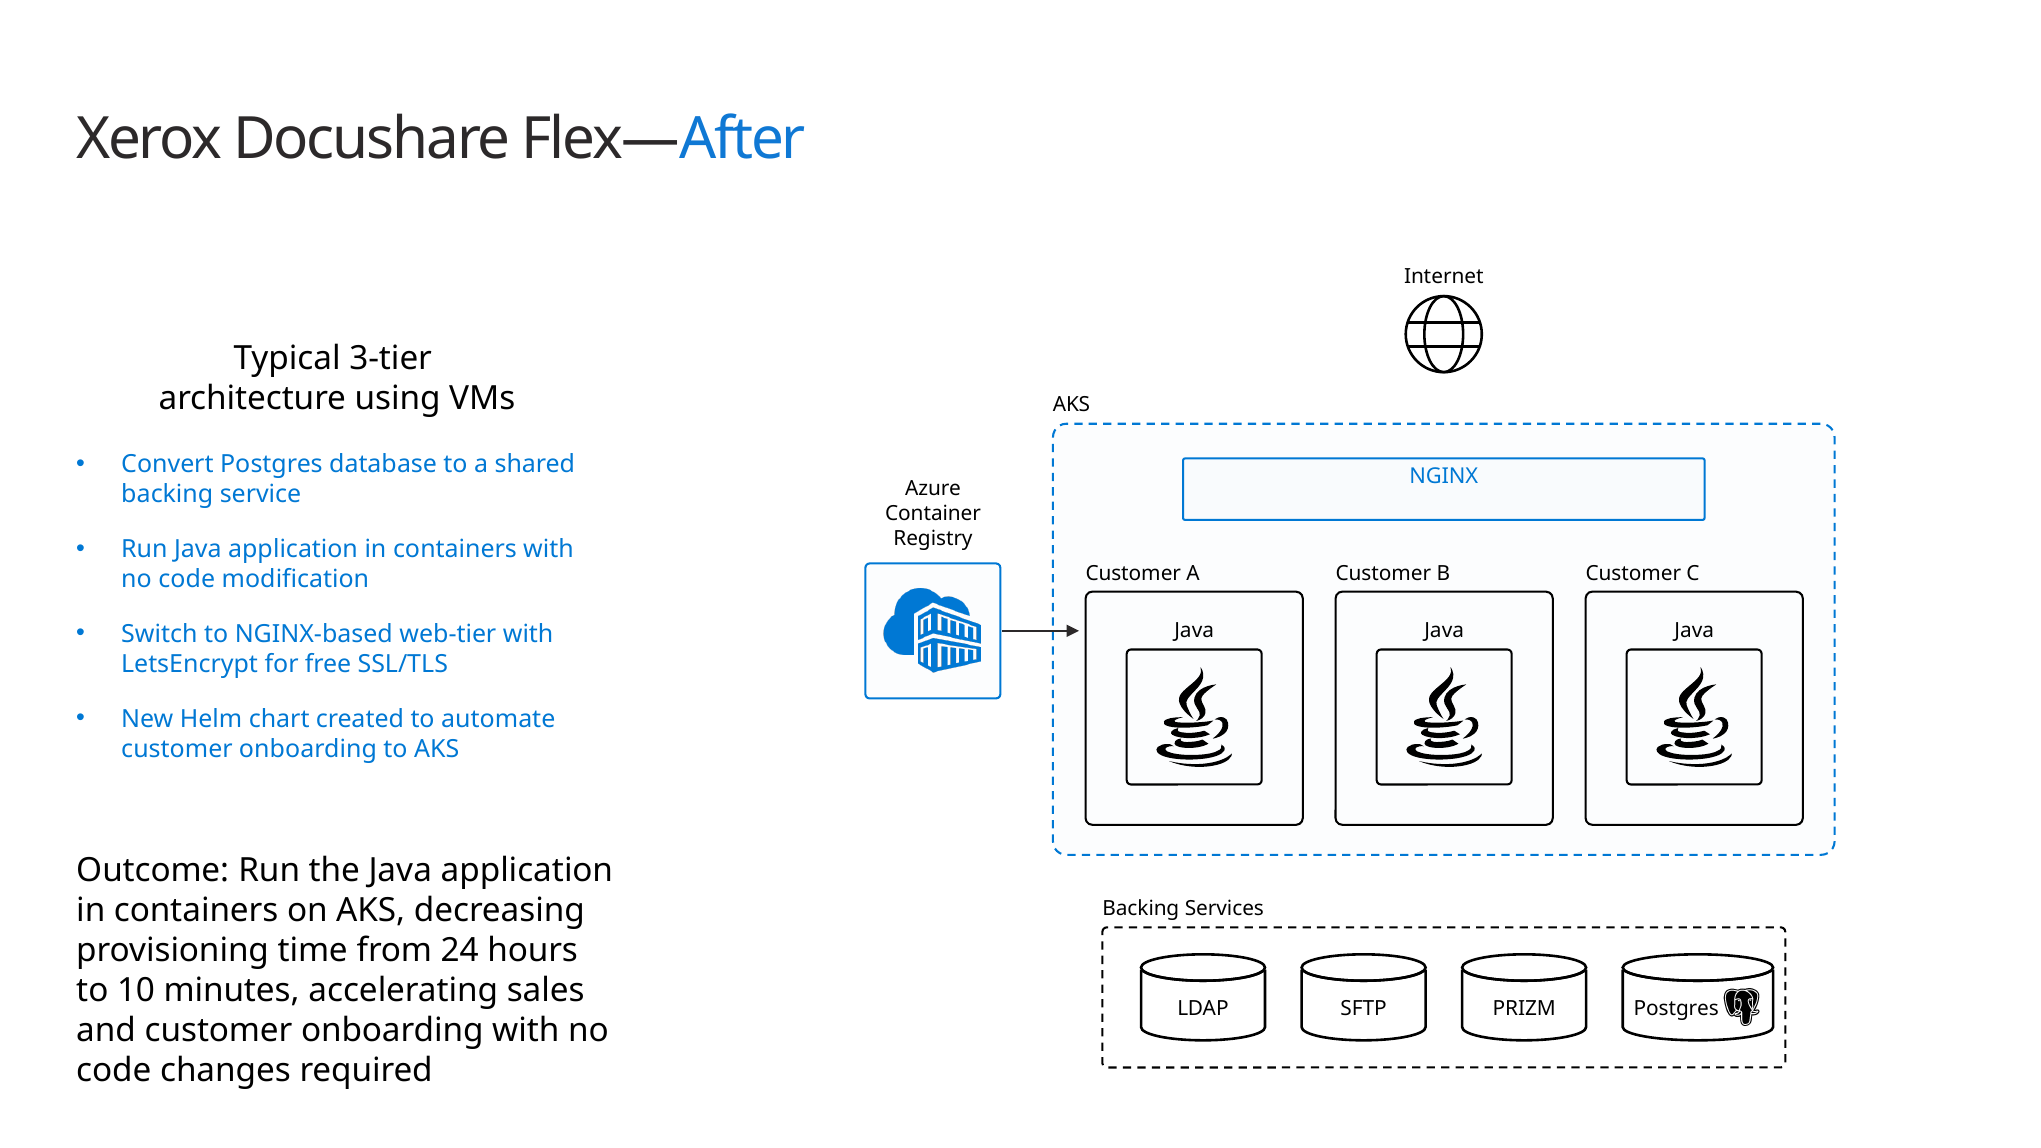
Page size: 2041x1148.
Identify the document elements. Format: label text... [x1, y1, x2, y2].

text_box Outcome: Run the Java application in containers on AKS, decreasing provisioning time from 24 hours to 10 minutes, accelerating sales and customer onboarding with no code changes required [76, 840, 631, 1096]
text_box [849, 261, 1835, 1068]
text_box Convert Postgres database to a shared backing service Run Java application in containers with no code modification Switch to NGINX-based web-tier with LetsEncrypt for free SSL/TLS New Helm chart created to automate customer onboarding to AKS [76, 447, 599, 763]
title Xerox Docushare Flex—After [76, 103, 1969, 172]
text_box Typical 3-tier architecture using VMs [76, 329, 599, 424]
